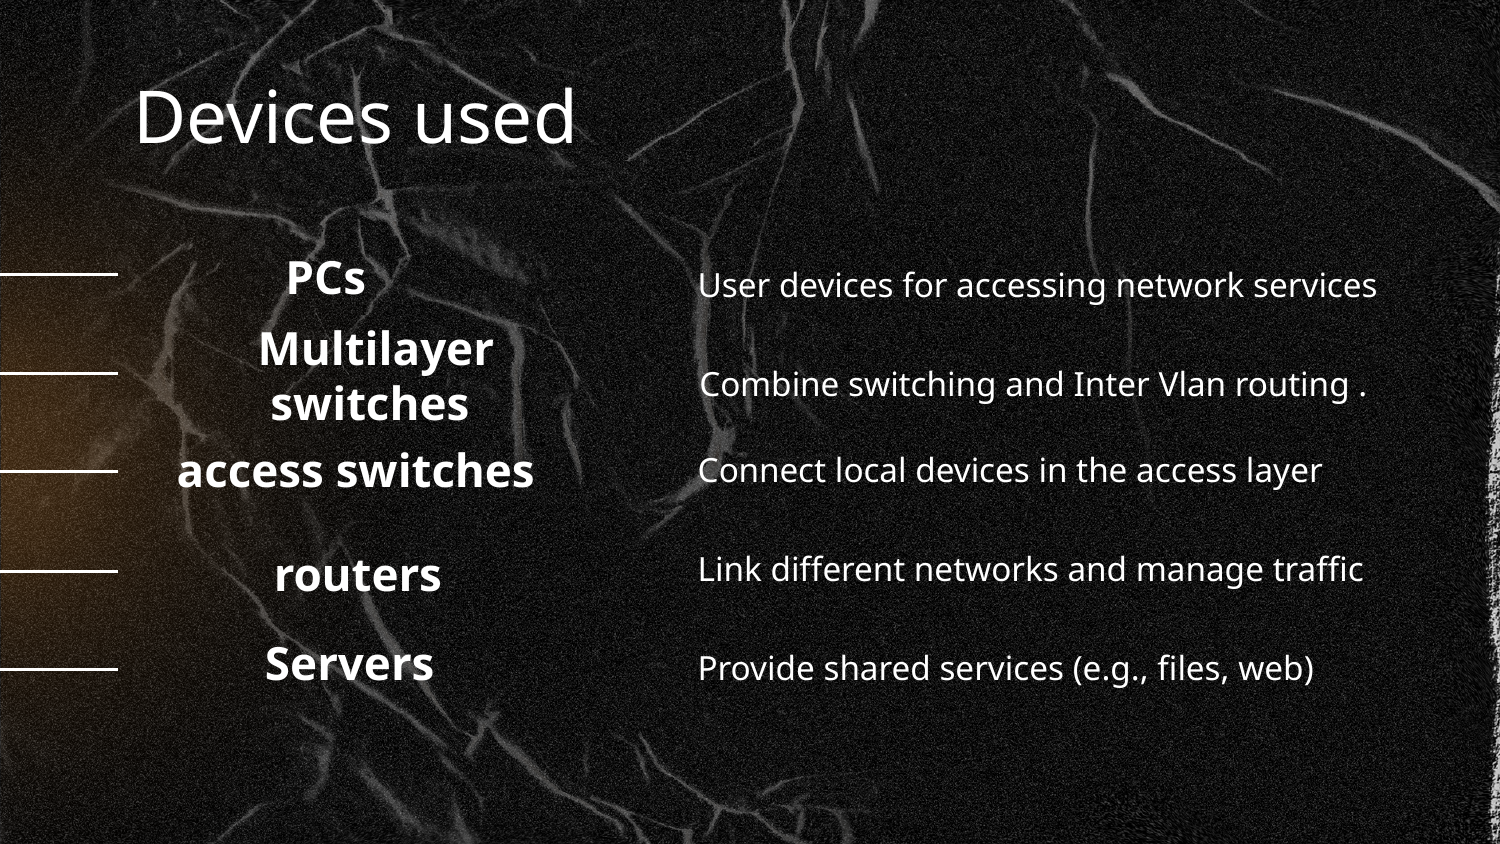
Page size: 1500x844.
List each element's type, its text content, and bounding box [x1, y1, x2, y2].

subtitle access switches [135, 441, 589, 498]
subtitle Link different networks and manage traffic [682, 540, 1382, 597]
subtitle Combine switching and Inter Vlan routing . [684, 354, 1500, 411]
picture [0, 0, 1500, 844]
subtitle Connect local devices in the access layer [682, 441, 1382, 498]
title Devices used [118, 72, 1382, 167]
subtitle Multilayer switches [147, 347, 605, 403]
subtitle User devices for accessing network services [682, 256, 1402, 312]
subtitle Provide shared services (e.g., files, web) [682, 639, 1357, 695]
subtitle Servers [135, 634, 589, 690]
subtitle PCs [135, 248, 541, 304]
subtitle routers [141, 545, 575, 601]
